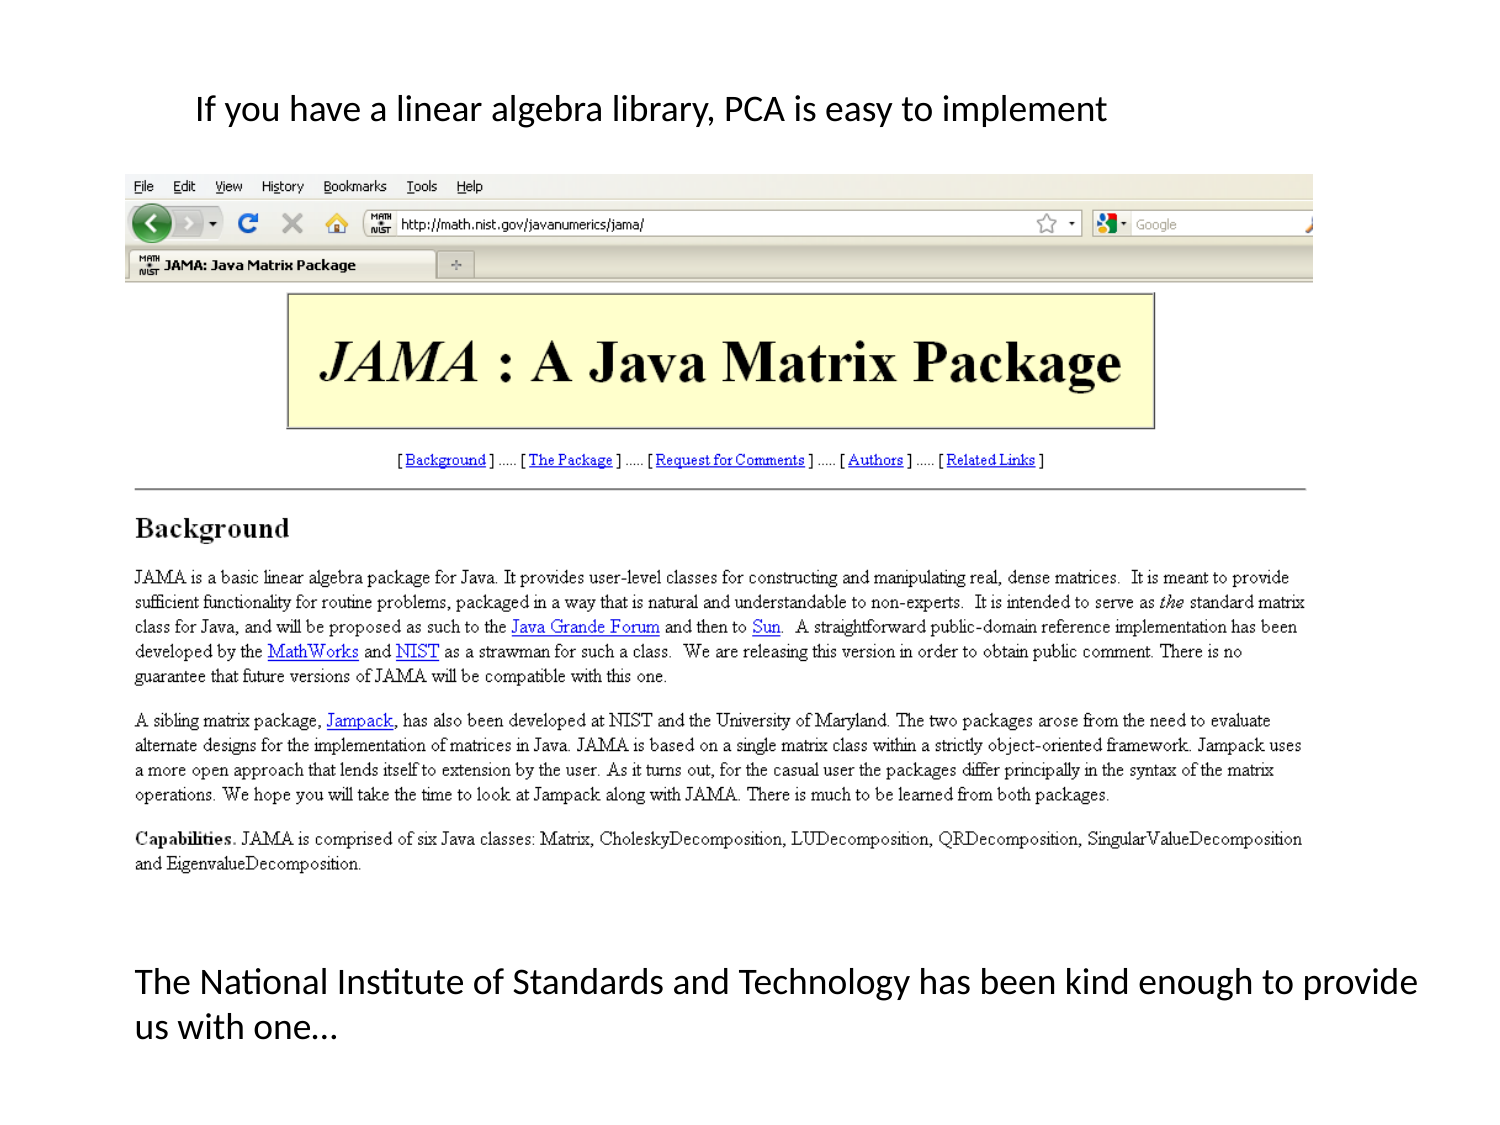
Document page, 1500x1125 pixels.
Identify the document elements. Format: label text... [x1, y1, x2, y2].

text_box If you have a linear algebra library, PCA is easy to implement [180, 76, 1124, 137]
picture [124, 174, 1313, 883]
text_box The National Institute of Standards and Technology has been kind enough to provide us with one… [119, 949, 1435, 1055]
